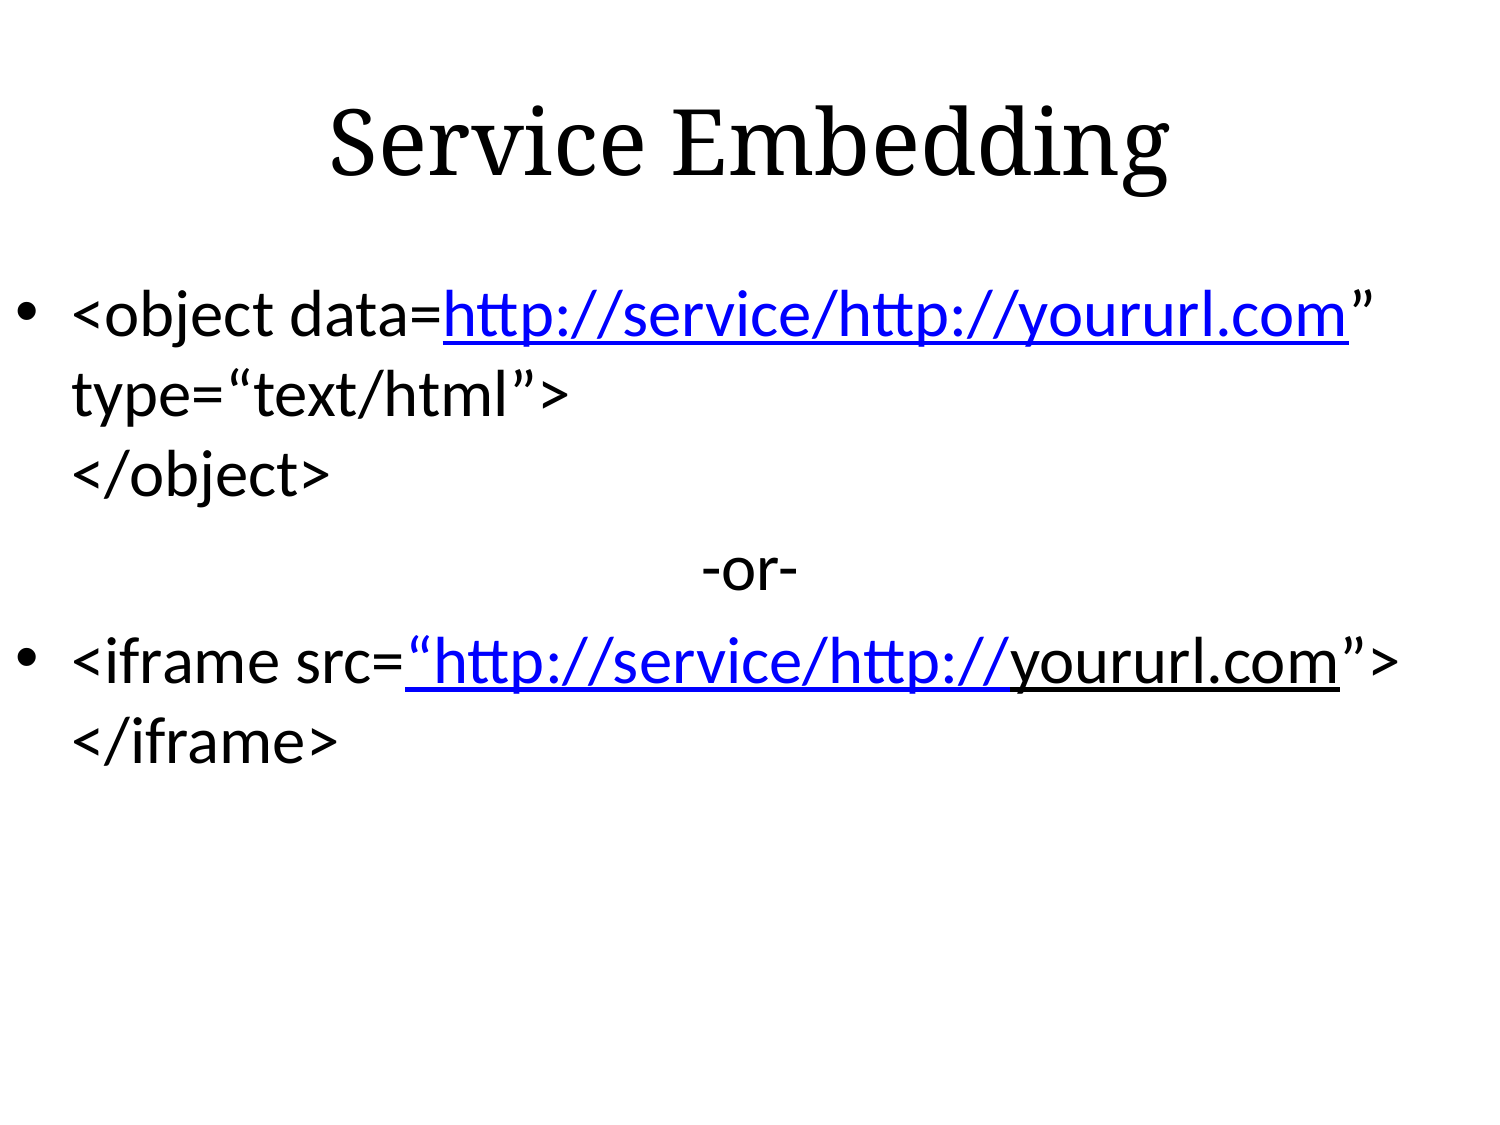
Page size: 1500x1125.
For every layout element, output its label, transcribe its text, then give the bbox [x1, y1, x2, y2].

title Service Embedding [75, 45, 1425, 233]
list <object data=http://service/http://yoururl.com” type=“text/html”> </object> -or- <iframe src=“http://service/http://yoururl.com”> </iframe> [0, 262, 1500, 1005]
